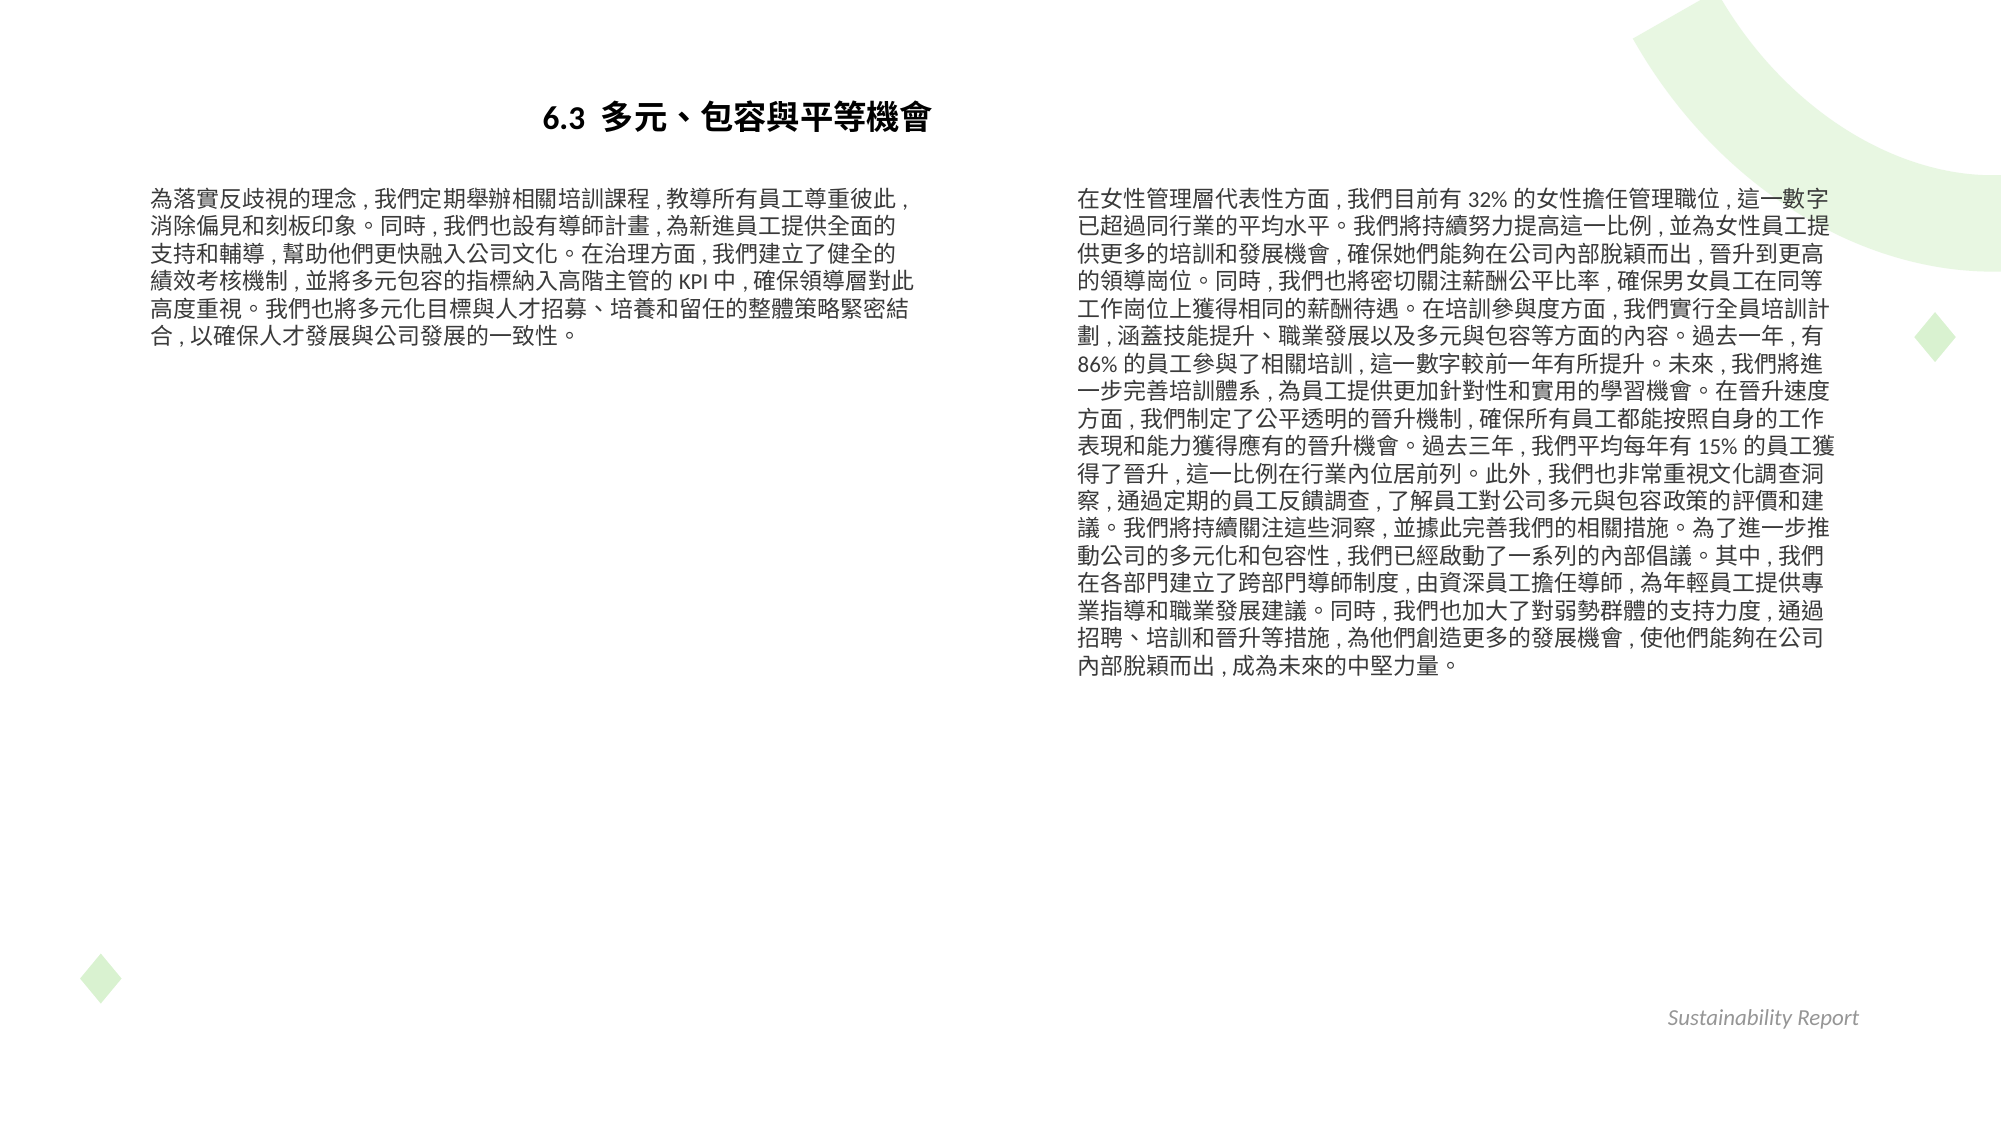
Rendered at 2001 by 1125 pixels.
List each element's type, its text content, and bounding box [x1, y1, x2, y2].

text_box 6.3 多元、包容與平等機會 [528, 88, 949, 144]
text_box Sustainability Report [1652, 995, 1875, 1038]
text_box 為落實反歧視的理念,我們定期舉辦相關培訓課程,教導所有員工尊重彼此,消除偏見和刻板印象。同時,我們也設有導師計畫,為新進員工提供全面的支持和輔導,幫助他們更快融入公司文化。在治理方面,我們建立了健全的績效考核機制,並將多元包容的指標納入高階主管的KPI中,確保領導層對此高度重視。我們也將多元化目標與人才招募、培養和留任的整體策略緊密結合,以確保人才發展與公司發展的一致性。 [135, 177, 933, 357]
text_box 在女性管理層代表性方面,我們目前有32%的女性擔任管理職位,這一數字已超過同行業的平均水平。我們將持續努力提高這一比例,並為女性員工提供更多的培訓和發展機會,確保她們能夠在公司內部脫穎而出,晉升到更高的領導崗位。同時,我們也將密切關注薪酬公平比率,確保男女員工在同等工作崗位上獲得相同的薪酬待遇。在培訓參與度方面,我們實行全員培訓計劃,涵蓋技能提升、職業發展以及多元與包容等方面的內容。過去一年,有86%的員工參與了相關培訓,這一數字較前一年有所提升。未來,我們將進一步完善培訓體系,為員工提供更加針對性和實用的學習機會。在晉升速度方面,我們制定了公平透明的晉升機制,確保所有員工都能按照自身的工作表現和能力獲得應有的晉升機會。過去三年,我們平均每年有15%的員工獲得了晉升,這一比例在行業內位居前列。此外,我們也非常重視文化調查洞察,通過定期的員工反饋調查,了解員工對公司多元與包容政策的評價和建議。我們將持續關注這些洞察,並據此完善我們的相關措施。為了進一步推動公司的多元化和包容性,我們已經啟動了一系列的內部倡議。其中,我們在各部門建立了跨部門導師制度,由資深員工擔任導師,為年輕員工提供專業指導和職業發展建議。同時,我們也加大了對弱勢群體的支持力度,通過招聘、培訓和晉升等措施,為他們創造更多的發展機會,使他們能夠在公司內部脫穎而出,成為未來的中堅力量。 [1062, 177, 1861, 687]
